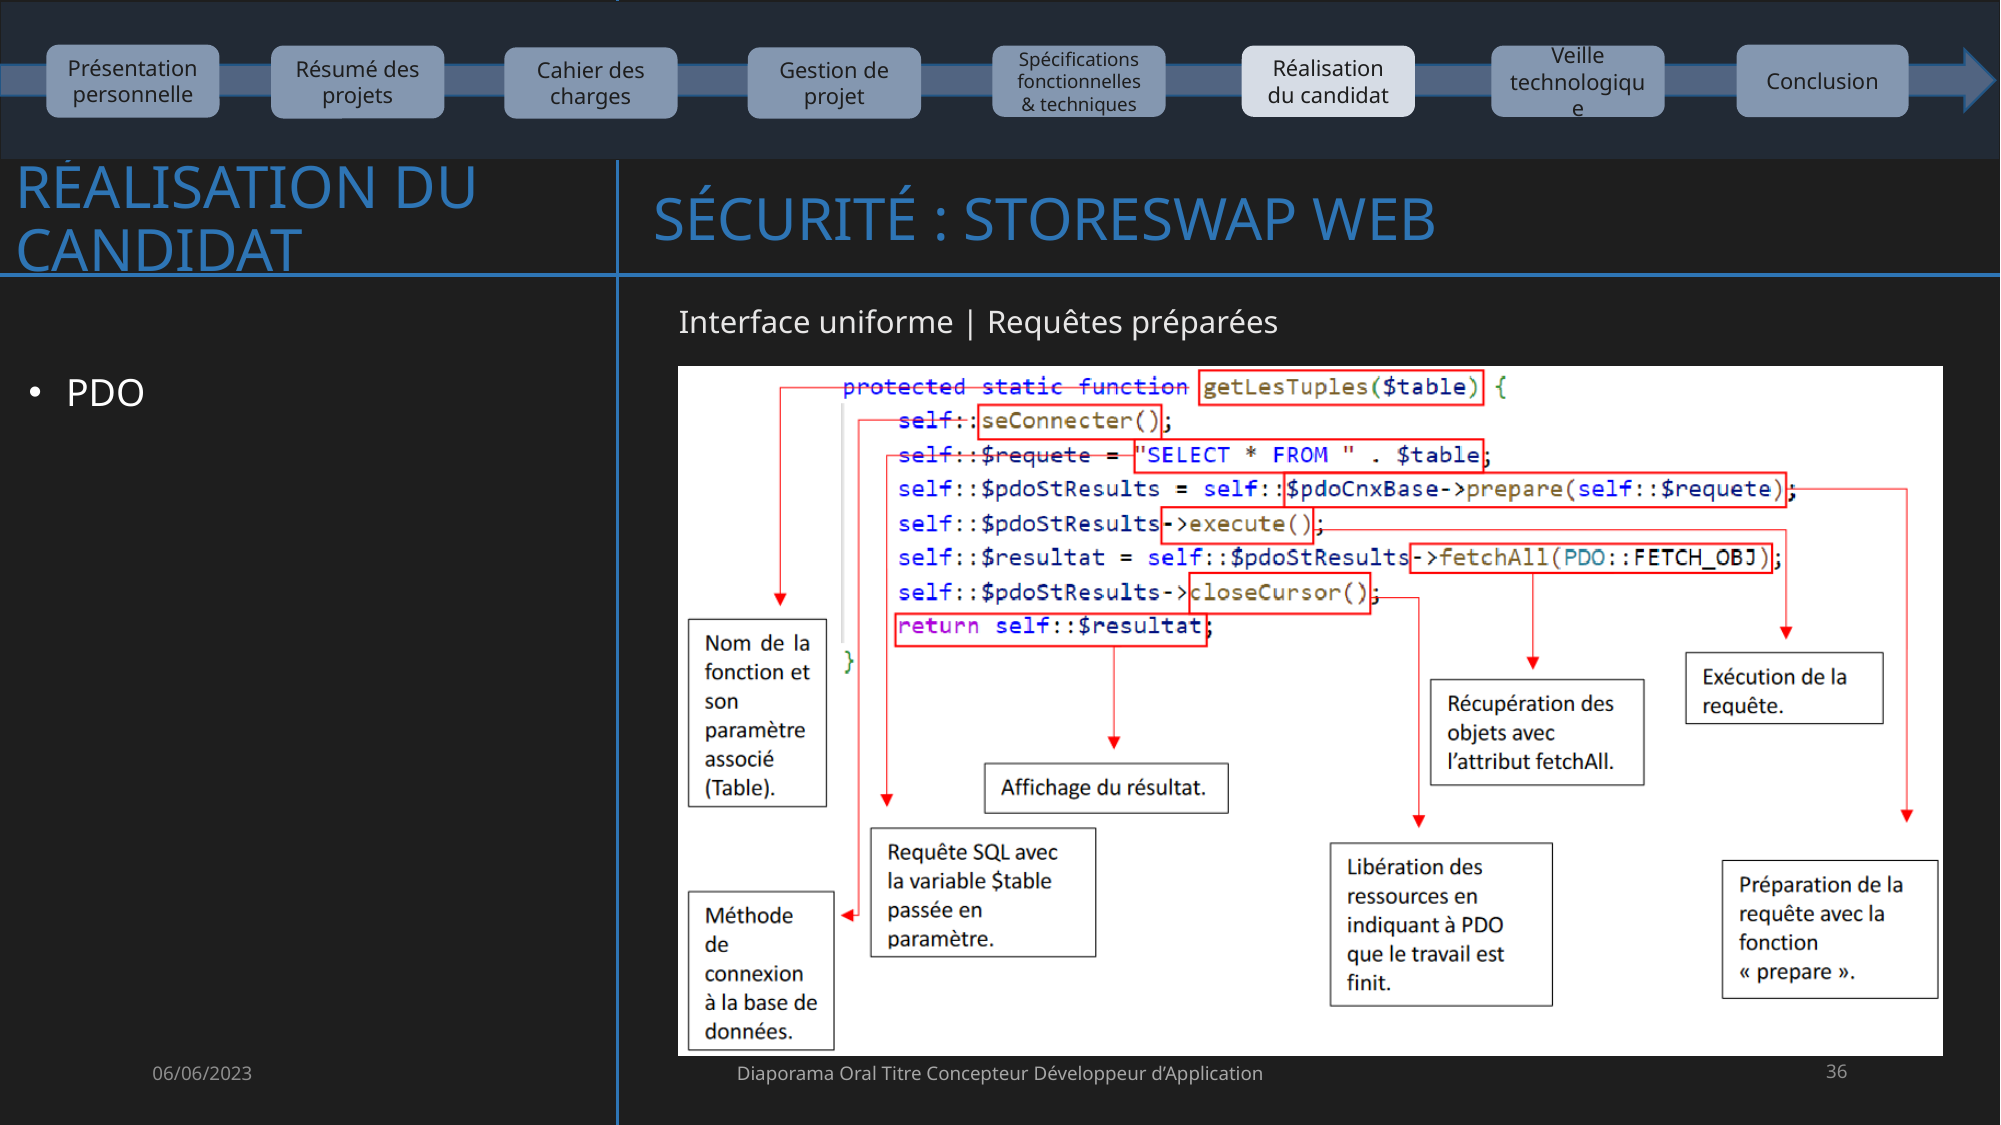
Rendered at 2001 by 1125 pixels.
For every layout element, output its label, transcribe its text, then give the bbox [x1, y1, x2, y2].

slide_number 36 [1412, 1056, 1863, 1103]
text_box Sécurité : storeswap web [653, 179, 1985, 261]
text_box Interface uniforme | Requêtes préparées [678, 276, 1325, 359]
title Réalisation du candidat [15, 160, 647, 292]
footer Diaporama Oral Titre Concepteur Développeur d’Application [662, 1042, 1338, 1103]
picture [678, 366, 1943, 1056]
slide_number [137, 1042, 588, 1103]
text_box PDO [28, 366, 556, 427]
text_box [0, 1, 2000, 160]
